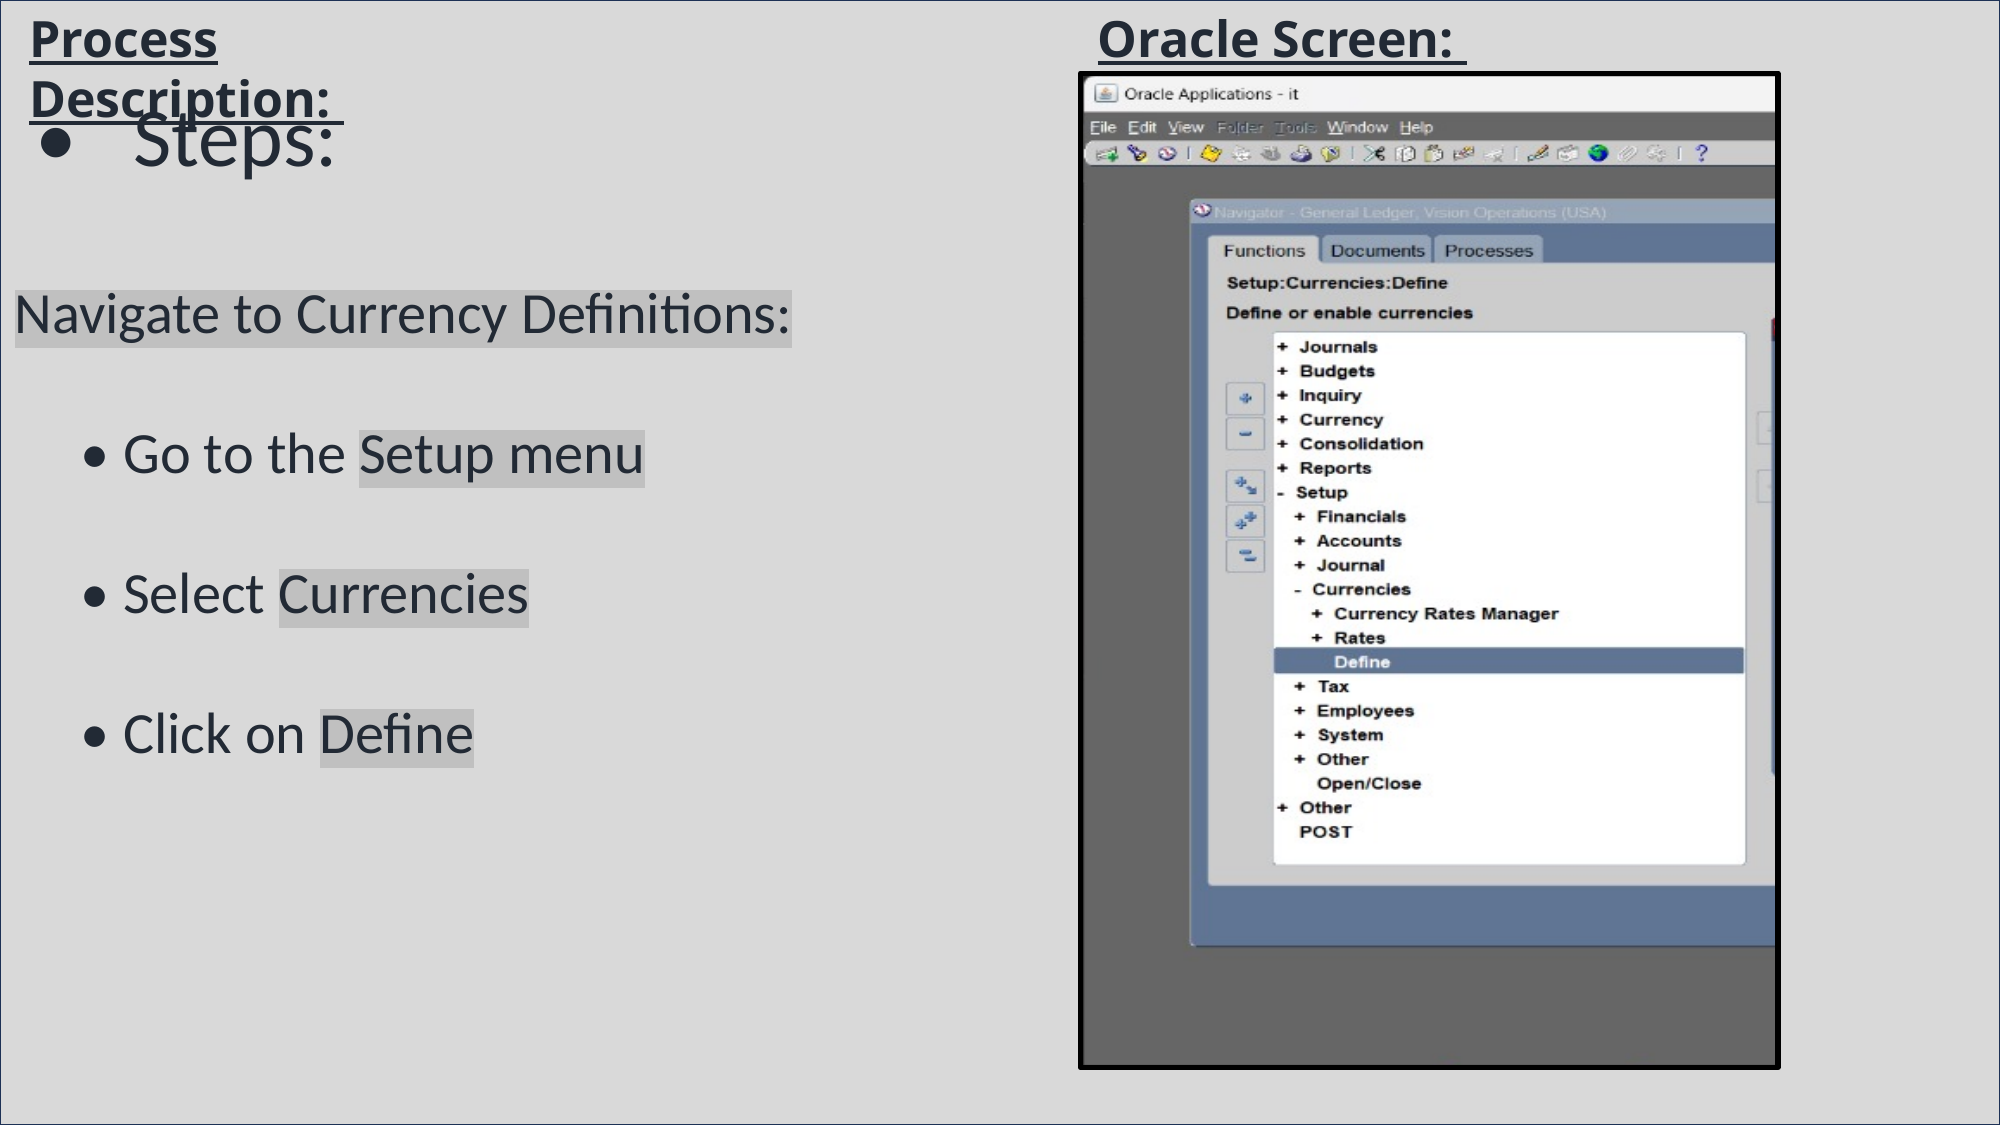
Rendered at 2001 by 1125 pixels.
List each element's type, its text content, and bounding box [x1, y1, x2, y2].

text_box [0, 0, 2000, 1125]
text_box Process Description: [14, 0, 536, 135]
picture [1082, 75, 1776, 1065]
text_box • Steps: [16, 75, 353, 191]
text_box Navigate to Currency Definitions: • Go to the Setup menu • Select Currencies • Click on Define [0, 267, 1078, 773]
text_box Oracle Screen: [1082, 0, 1604, 71]
